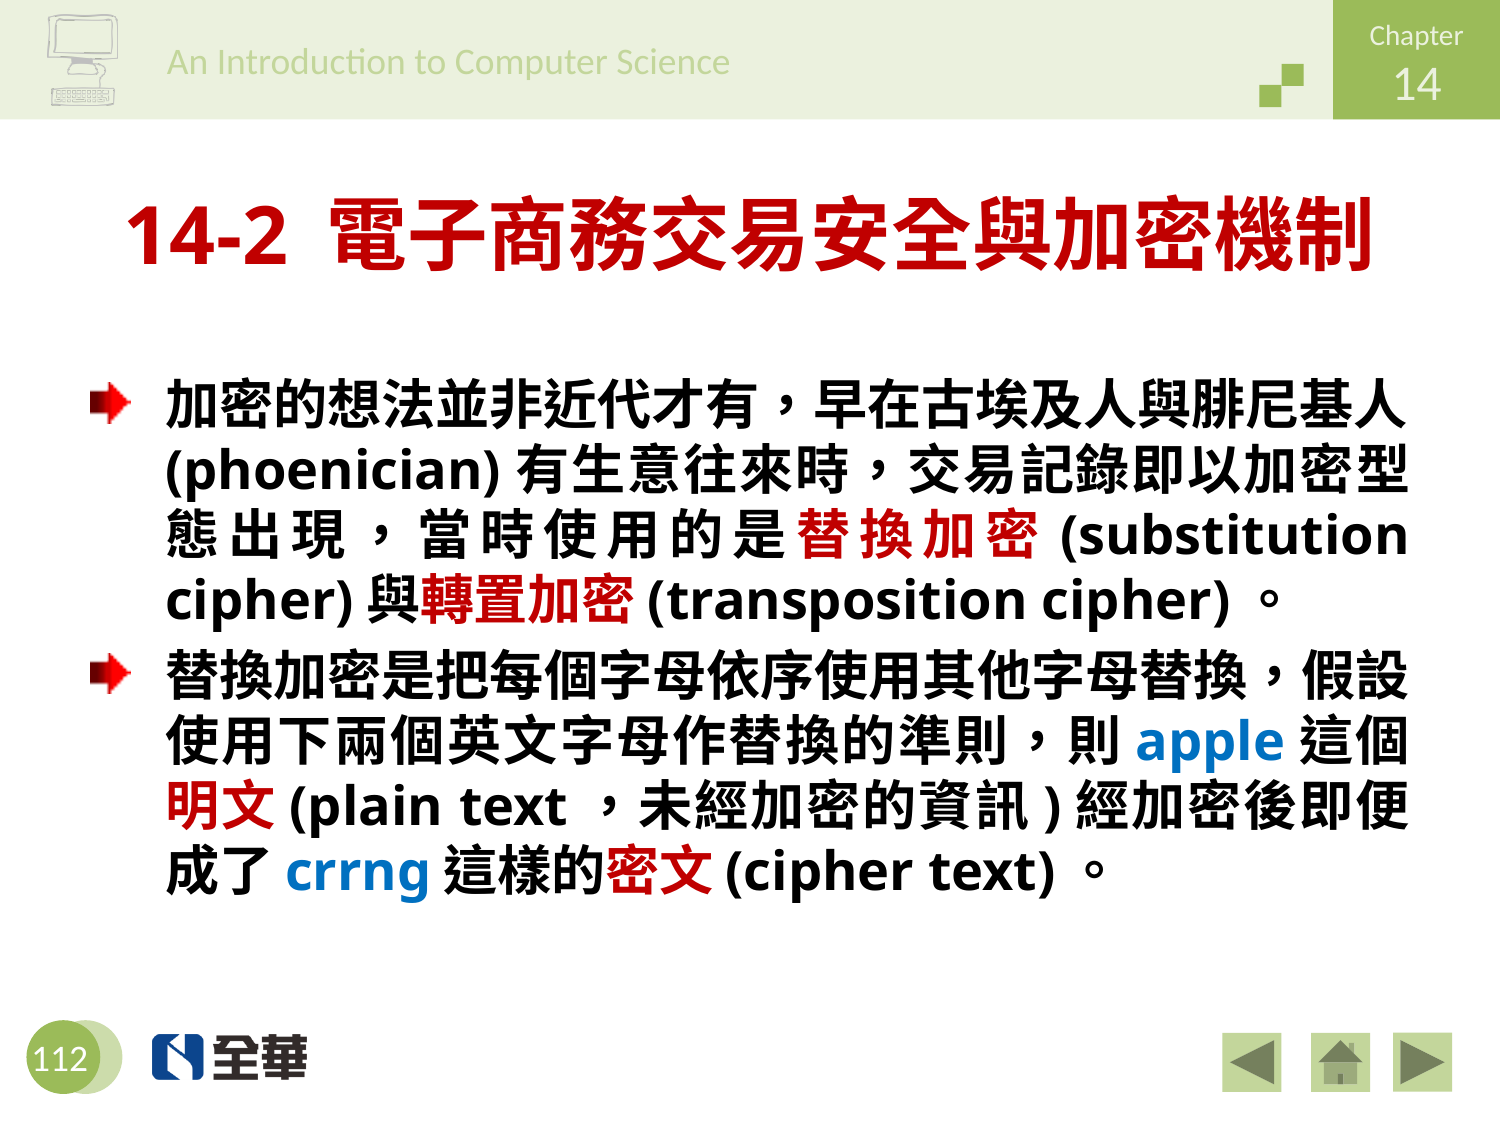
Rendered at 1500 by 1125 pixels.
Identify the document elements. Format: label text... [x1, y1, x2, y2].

picture [90, 653, 131, 694]
list 加密的想法並非近代才有，早在古埃及人與腓尼基人(phoenician)有生意往來時，交易記錄即以加密型態出現，當時使用的是替換加密(substitution cipher)與轉置加密(transposition cipher)。 替換加密是把每個字母依序使用其他字母替換，假設使用下兩個英文字母作替換的準則，則apple這個明文(plain text，未經加密的資訊)經加密後即便成了crrng這樣的密文(cipher text)。 [75, 363, 1425, 1005]
title 14-2 電子商務交易安全與加密機制 [75, 138, 1425, 327]
picture [47, 14, 118, 106]
picture [90, 382, 131, 424]
picture [152, 1034, 307, 1080]
